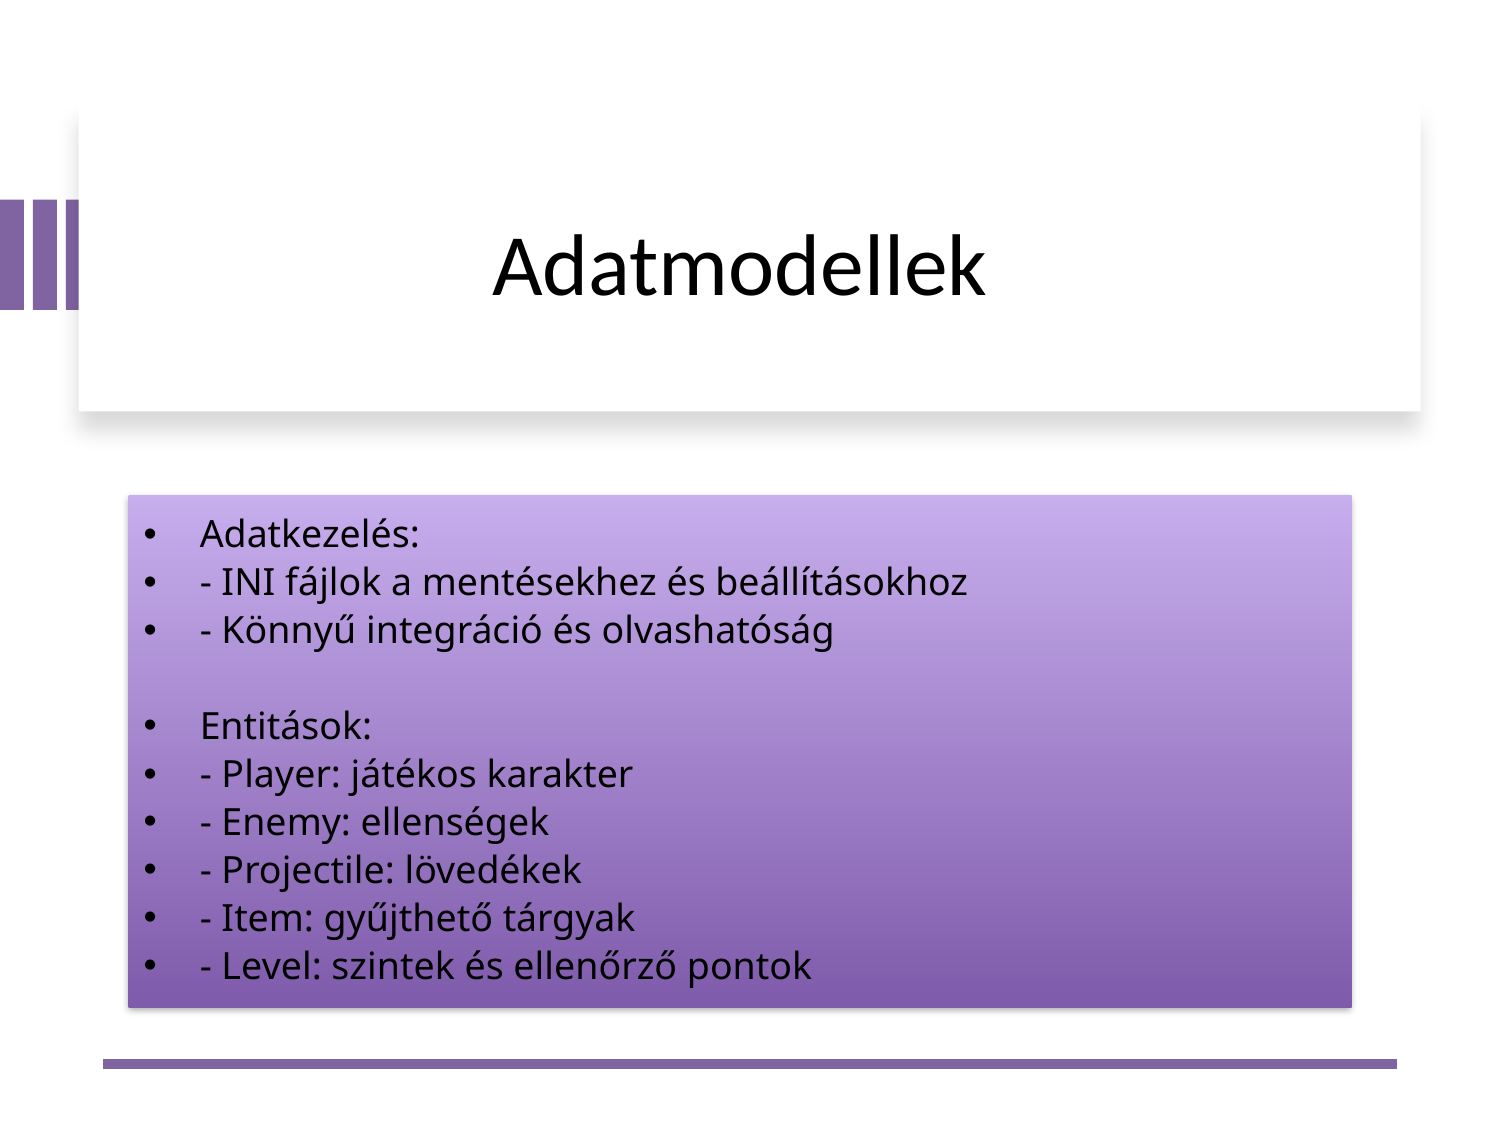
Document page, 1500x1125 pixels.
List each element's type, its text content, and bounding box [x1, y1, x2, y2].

text_box [77, 99, 1423, 413]
title Adatmodellek [128, 132, 1352, 388]
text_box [0, 199, 91, 311]
text_box [0, 0, 1500, 1125]
list Adatkezelés: - INI fájlok a mentésekhez és beállításokhoz - Könnyű integráció és olvashatóság Entitások: - Player: játékos karakter - Enemy: ellenségek - Projectile: lövedékek - Item: gyűjthető tárgyak - Level: szintek és ellenőrző pontok [128, 495, 1352, 1008]
